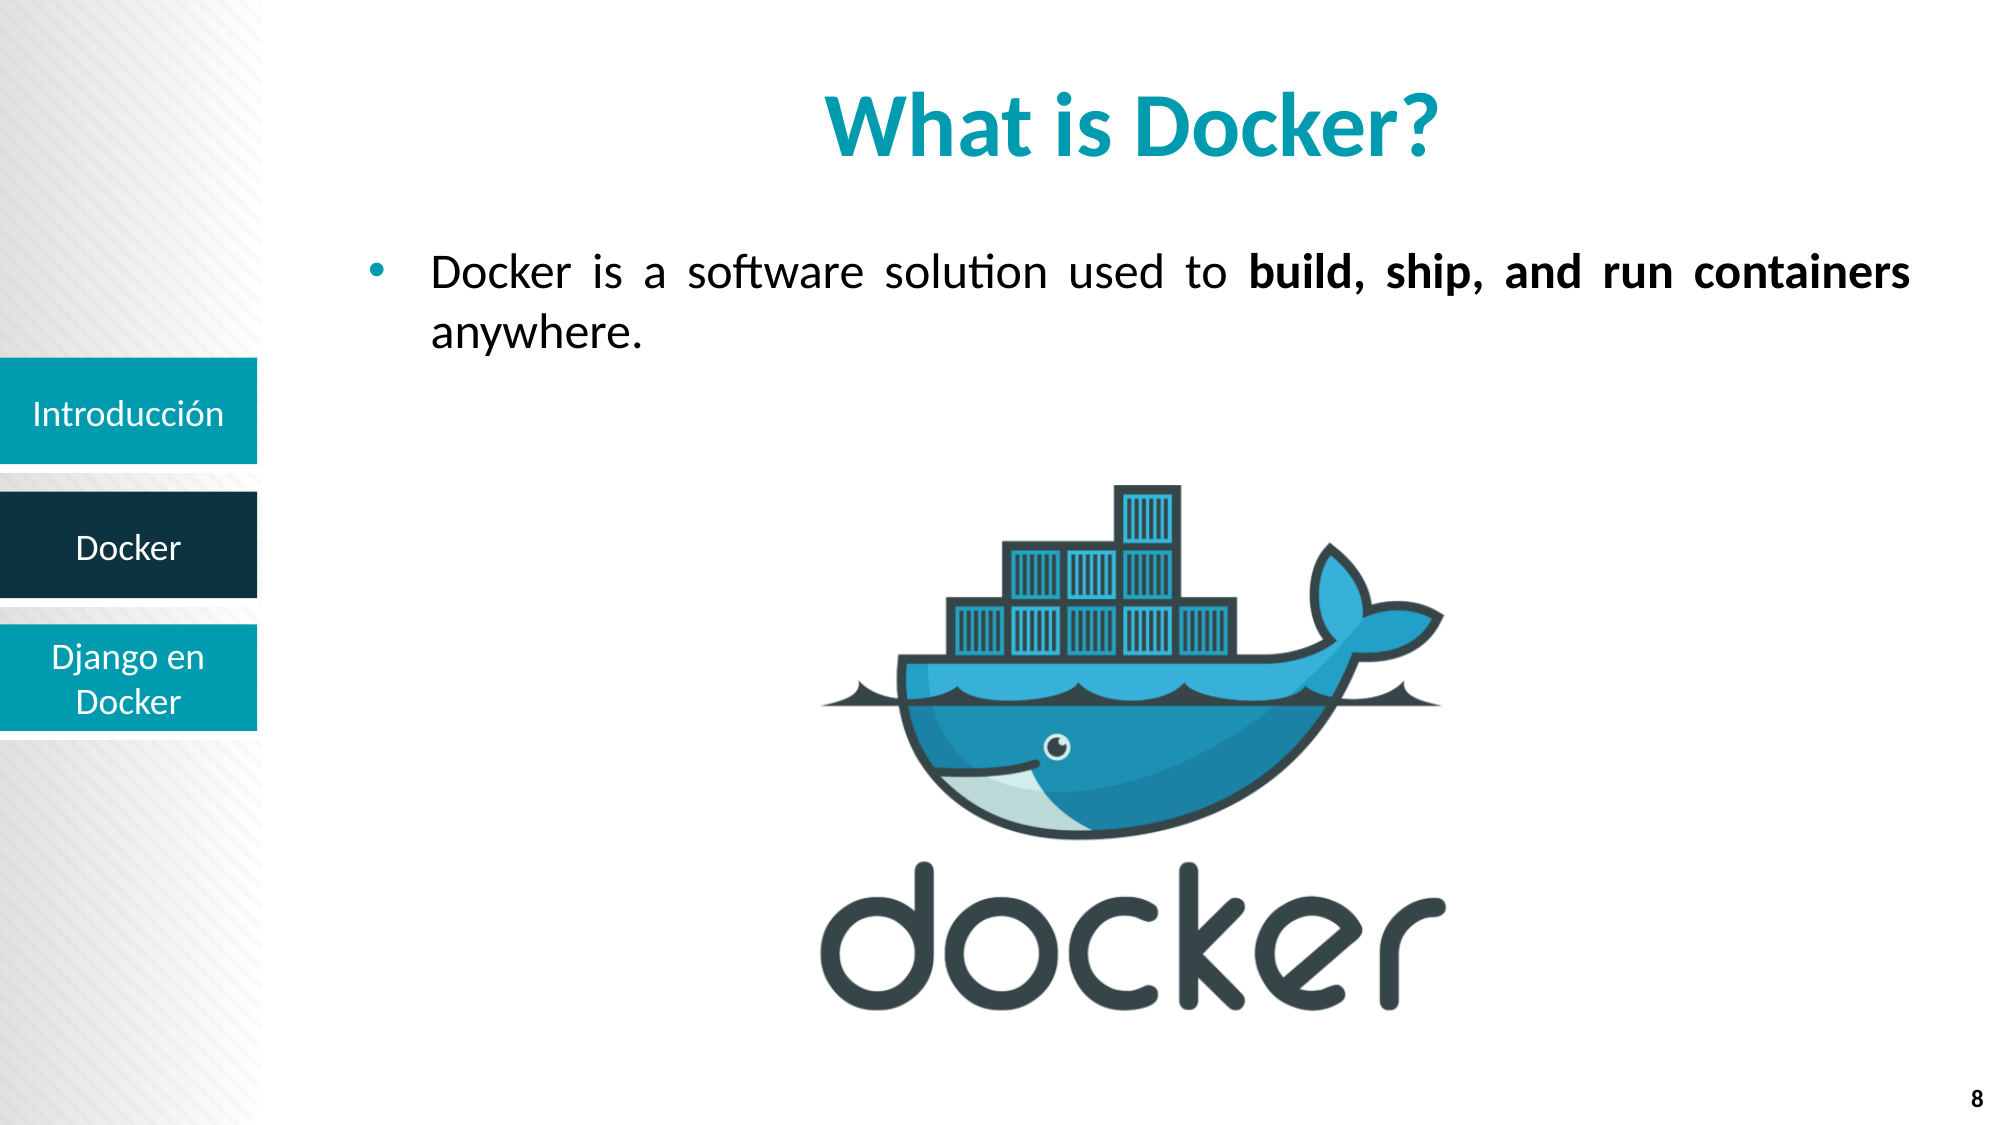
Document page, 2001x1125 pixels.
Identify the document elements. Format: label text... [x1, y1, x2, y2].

picture [716, 435, 1551, 1062]
title What is Docker? [340, 36, 1927, 204]
list Docker is a software solution used to build, ship, and run containers anywhere. [340, 231, 1927, 997]
slide_number 8 [1921, 1072, 2000, 1124]
